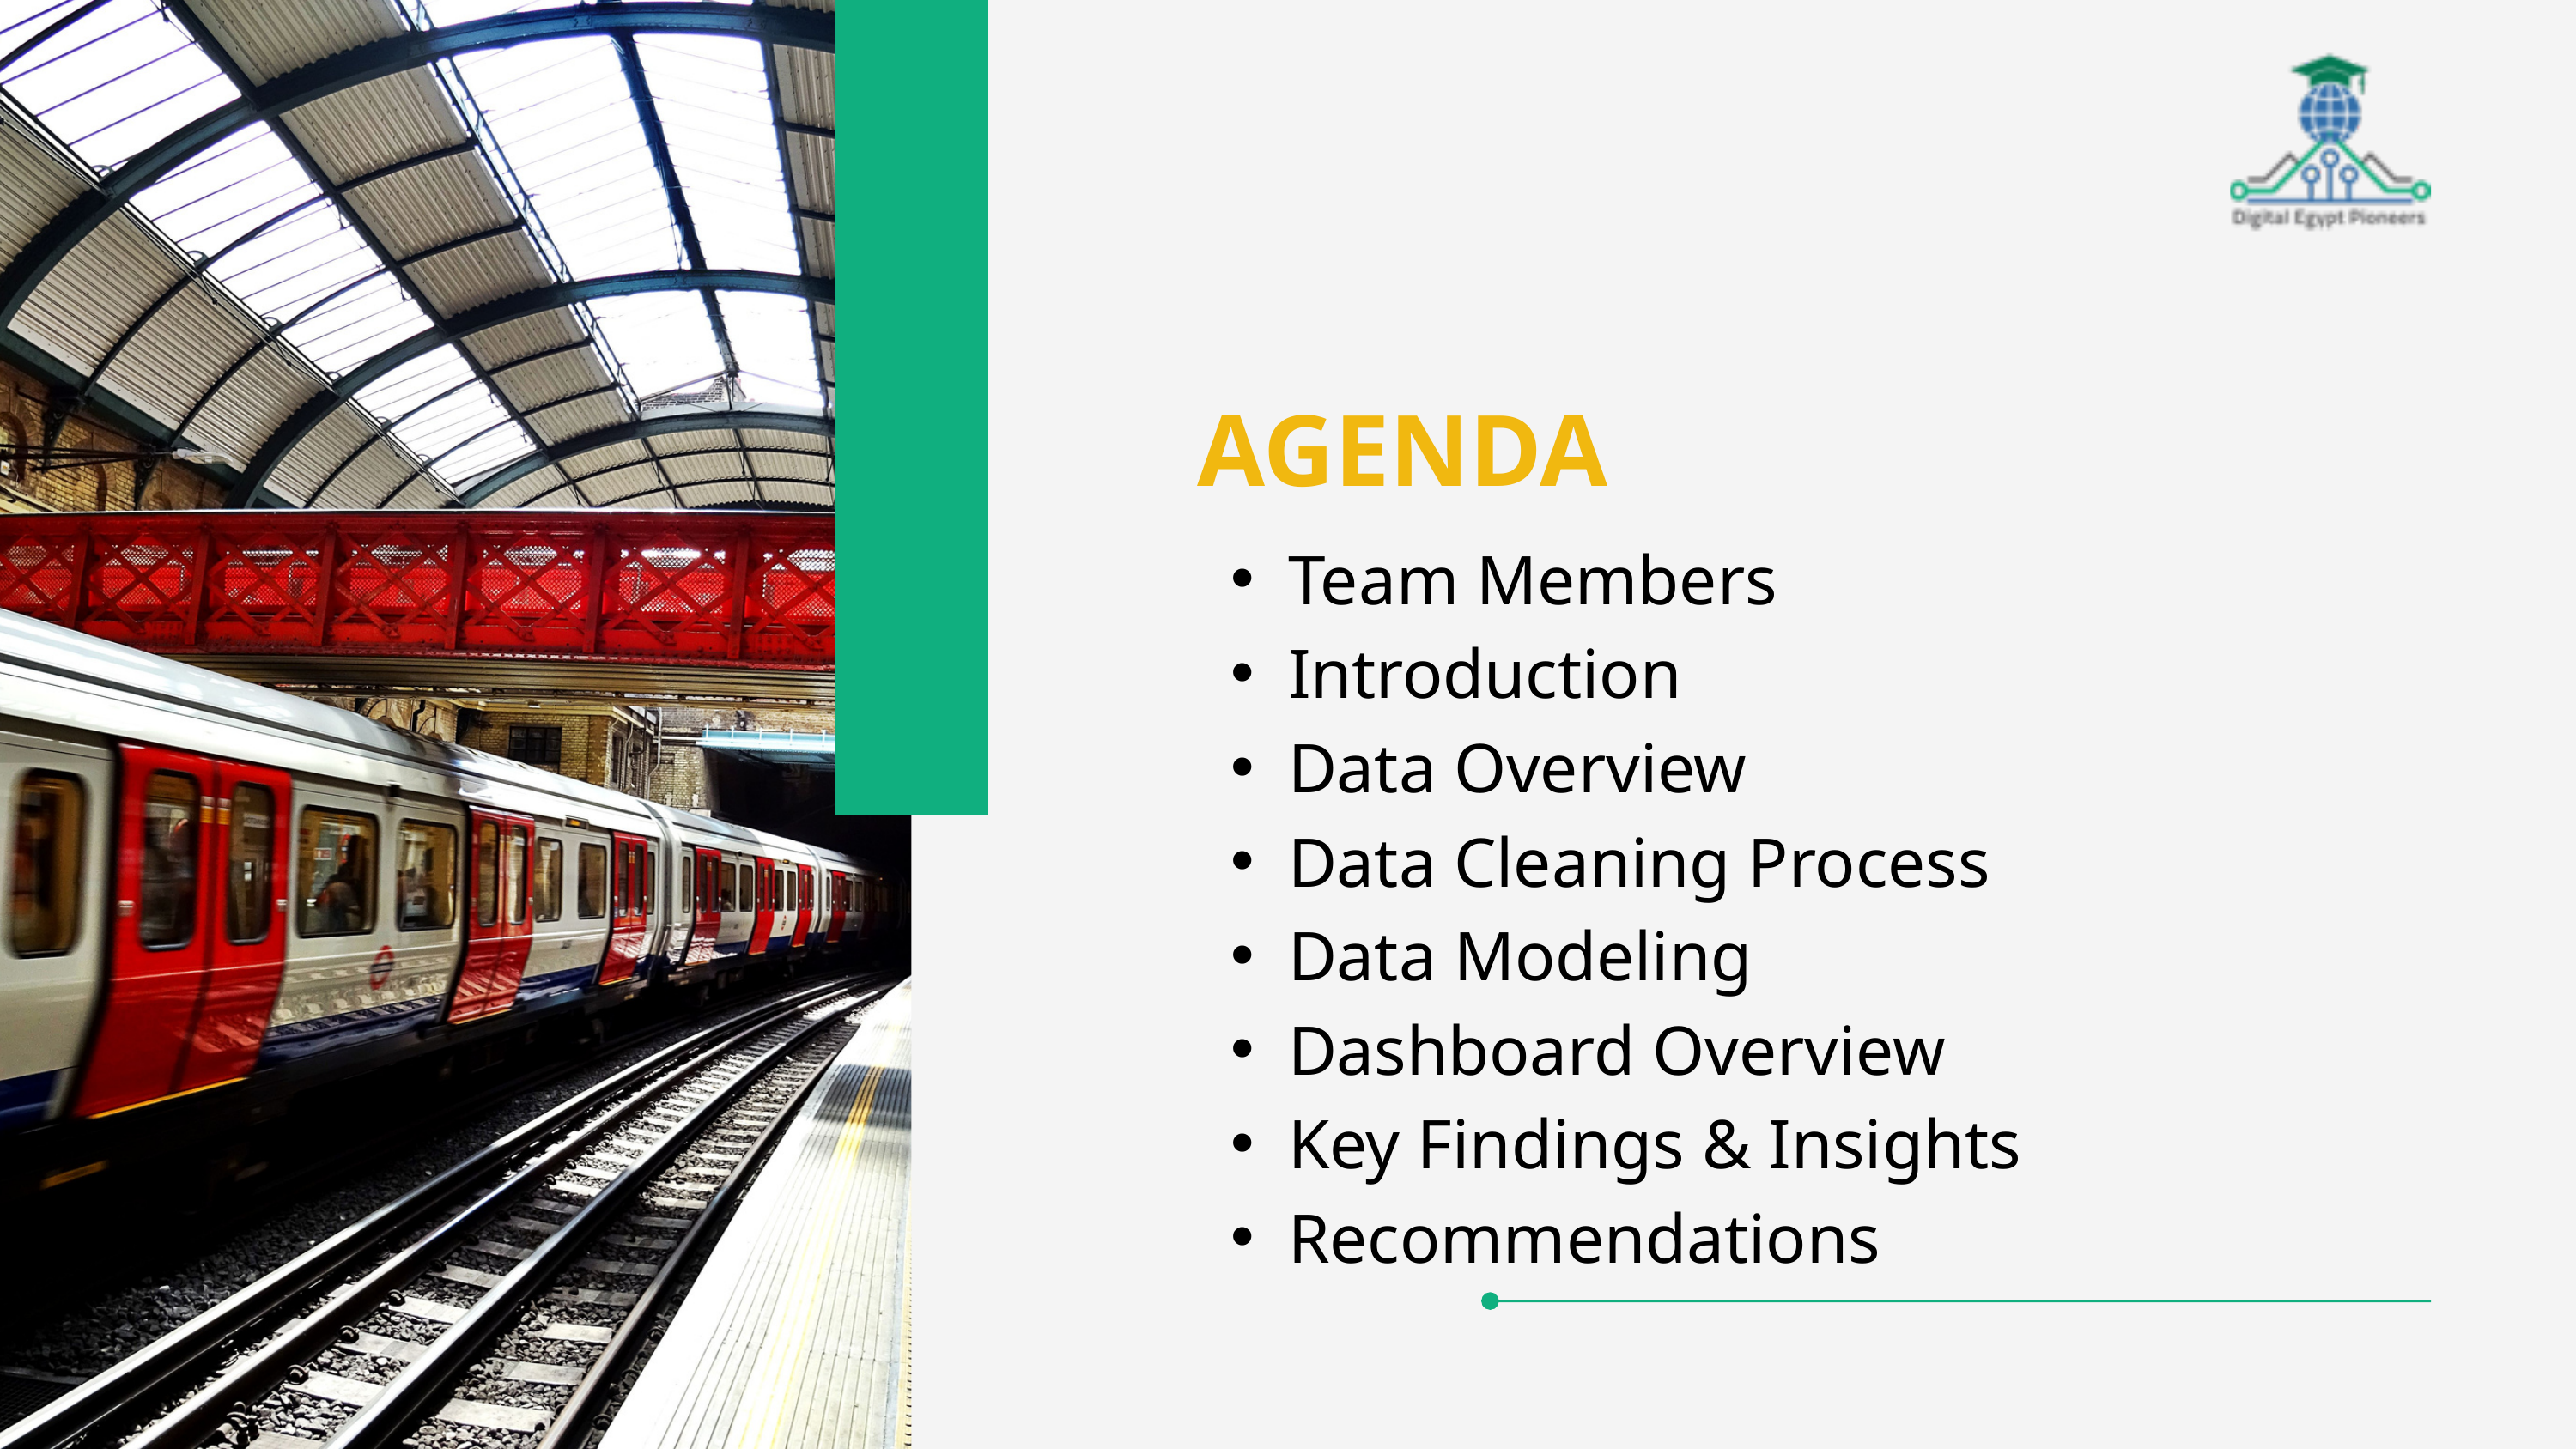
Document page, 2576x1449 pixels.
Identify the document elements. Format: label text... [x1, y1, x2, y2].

text_box Team Members Introduction Data Overview Data Cleaning Process Data Modeling Dashboard Overview Key Findings & Insights Recommendations [1174, 524, 2386, 1276]
text_box [2230, 52, 2432, 238]
text_box AGENDA [1197, 367, 2362, 506]
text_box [834, 0, 988, 816]
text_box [0, 0, 912, 1449]
text_box [1481, 1292, 2432, 1310]
